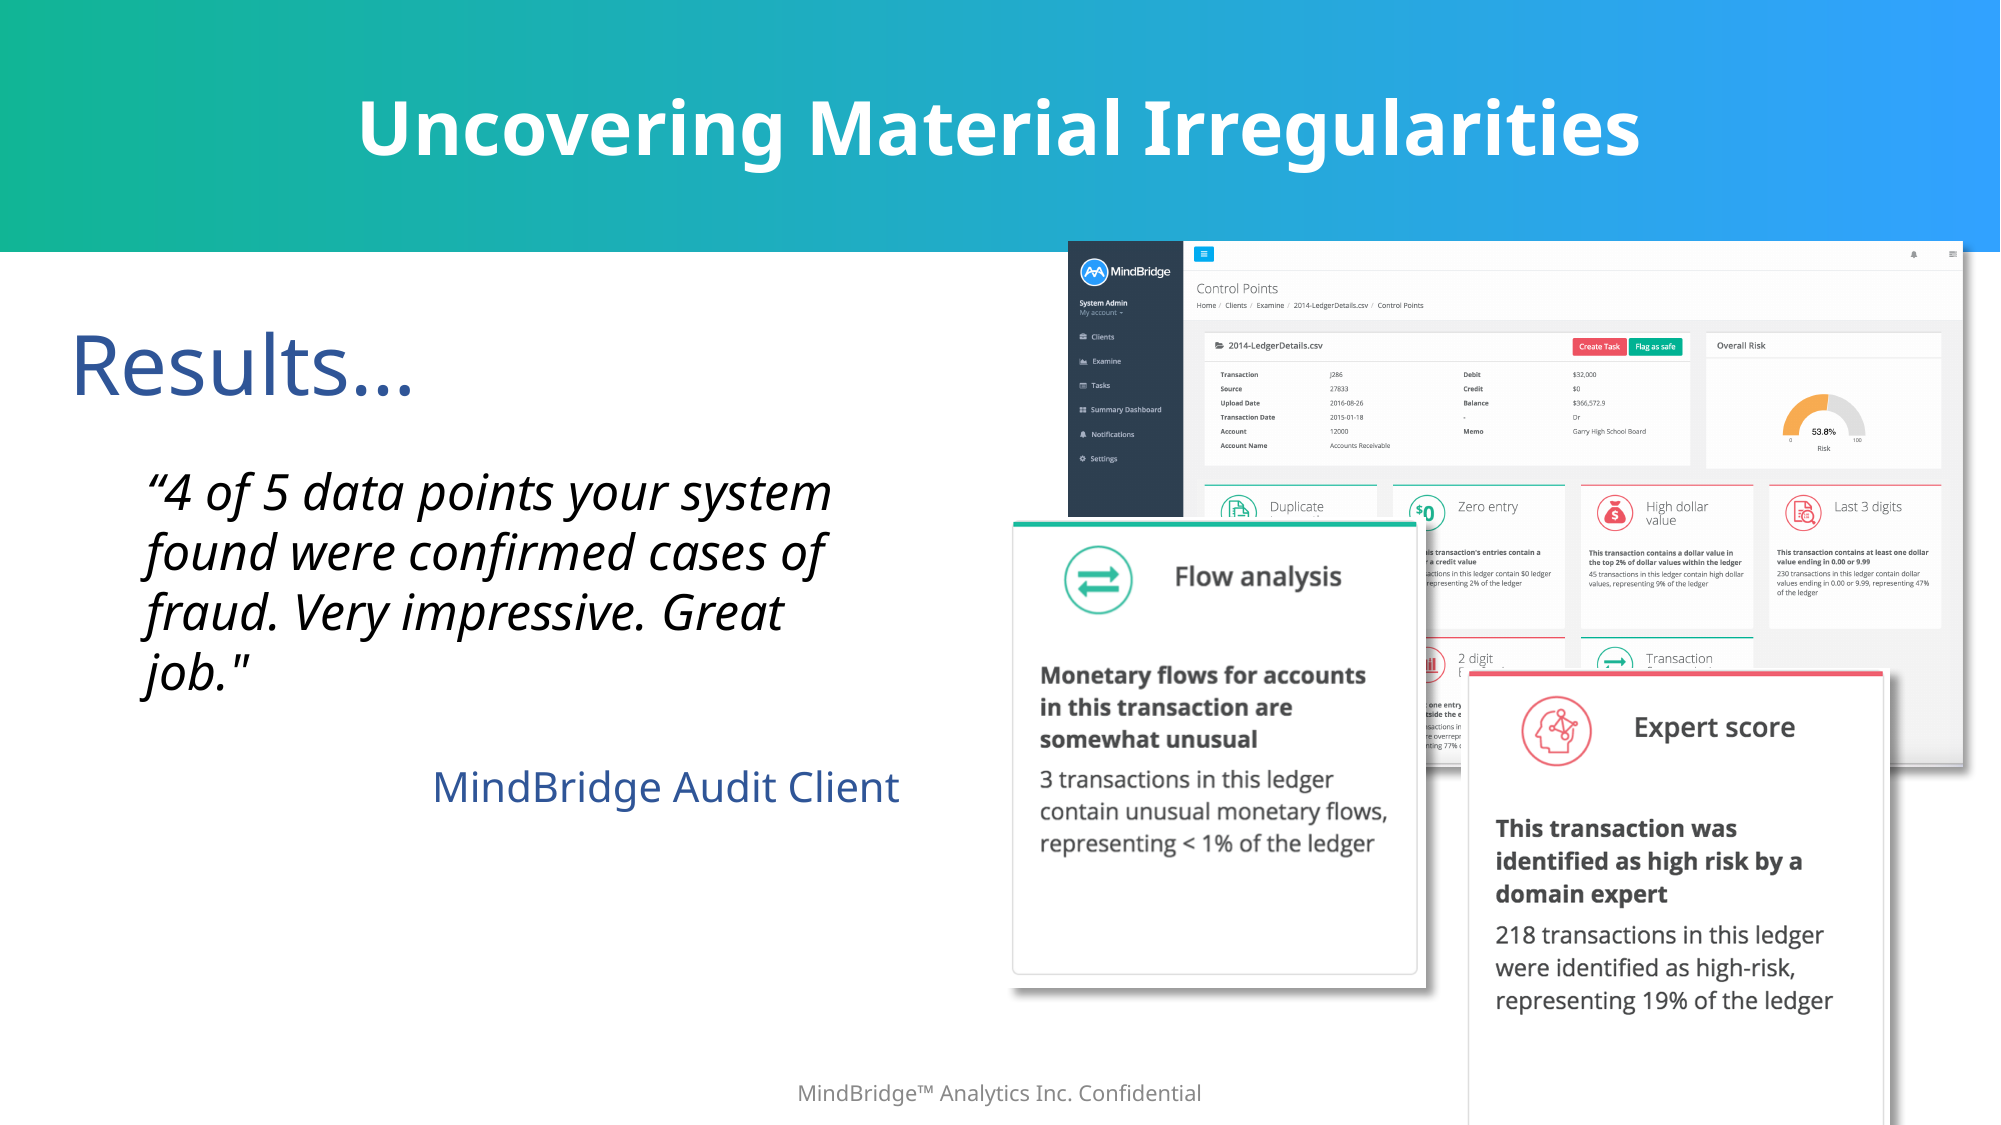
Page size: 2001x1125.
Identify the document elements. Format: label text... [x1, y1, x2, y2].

text_box Uncovering Material Irregularities [0, 0, 2000, 252]
text_box MindBridge Audit Client [420, 749, 1001, 823]
text_box Results… [57, 268, 1063, 456]
picture [1006, 240, 1963, 1125]
footer MindBridge™ Analytics Inc. Confidential [764, 1060, 1236, 1125]
text_box “4 of 5 data points your system found were confirmed cases of fraud. Very impressive. Great job." [134, 448, 904, 713]
